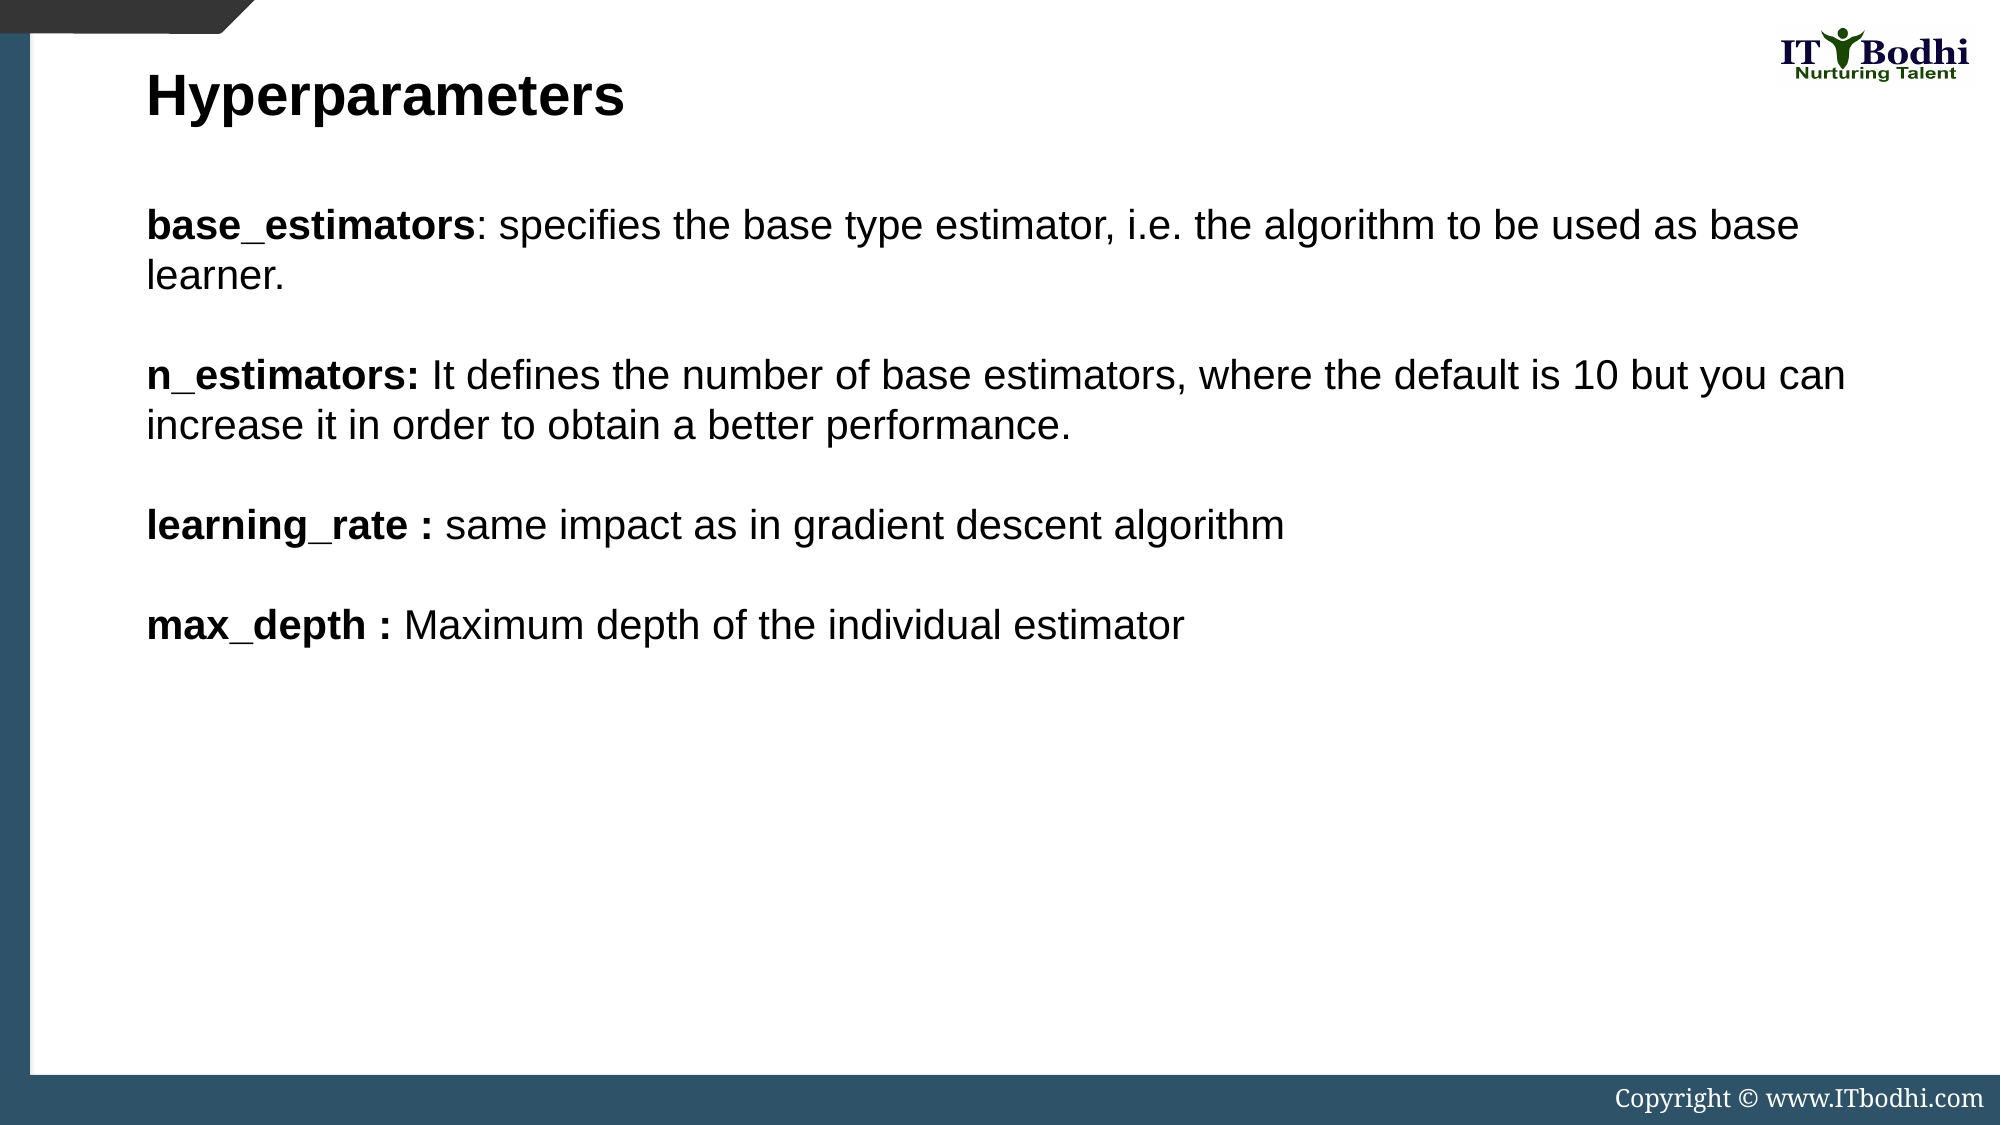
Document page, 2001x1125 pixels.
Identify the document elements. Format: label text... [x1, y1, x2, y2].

text_box Copyright © www.ITbodhi.com [24, 1074, 2000, 1125]
text_box Hyperparameters base_estimators: specifies the base type estimator, i.e. the algorithm to be used as base learner. n_estimators: It defines the number of base estimators, where the default is 10 but you can increase it in order to obtain a better performance. learning_rate : same impact as in gradient descent algorithm max_depth : Maximum depth of the individual estimator [131, 50, 1869, 755]
picture [1774, 24, 1976, 88]
